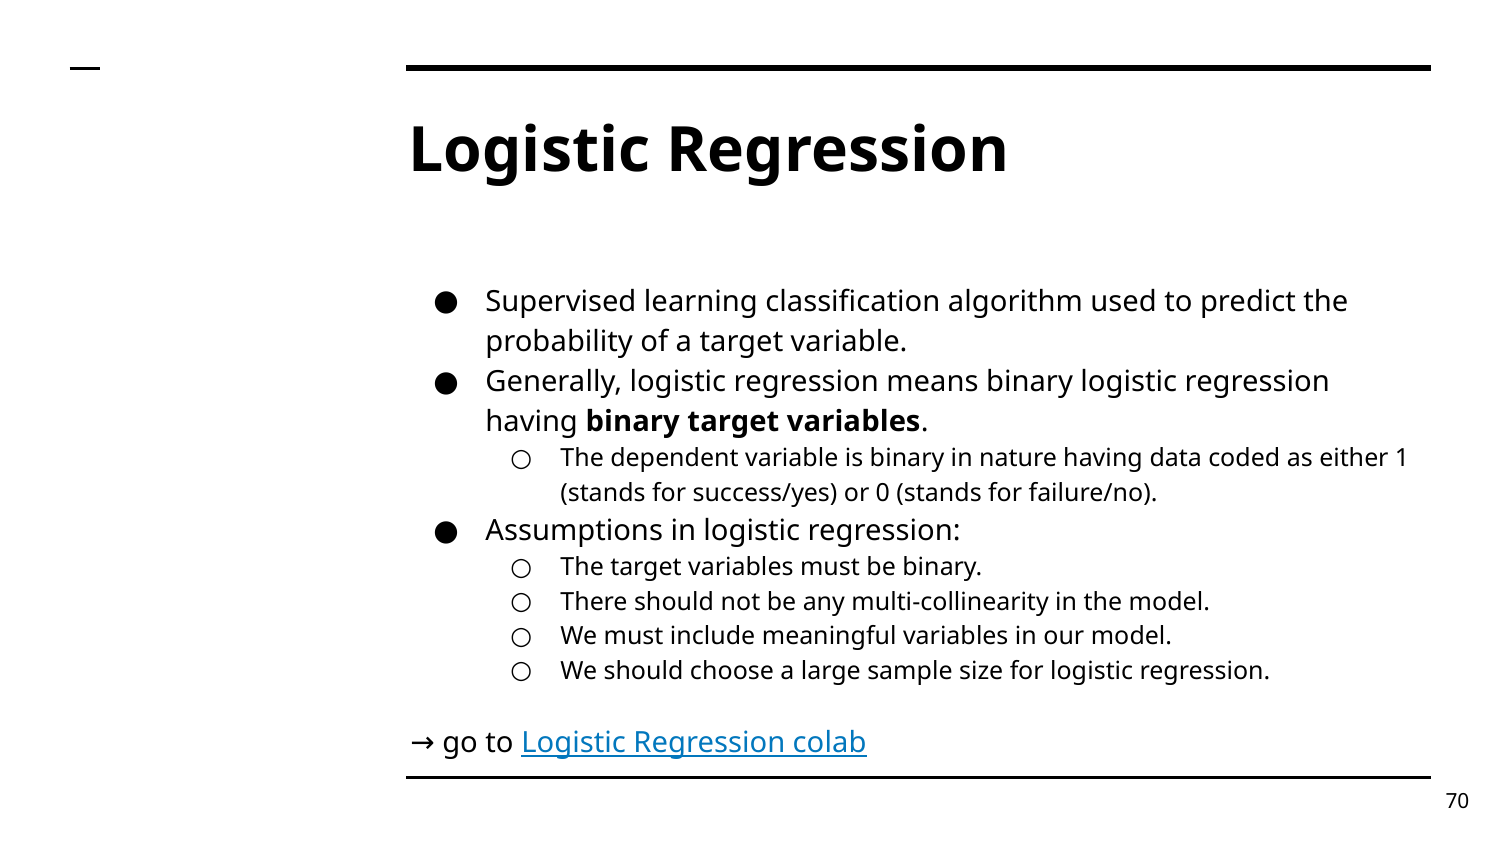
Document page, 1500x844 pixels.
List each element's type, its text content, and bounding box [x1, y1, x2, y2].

title Logistic Regression [393, 94, 1431, 199]
slide_number ‹#› [1394, 769, 1484, 834]
list Supervised learning classification algorithm used to predict the probability of a target variable. Generally, logistic regression means binary logistic regression having binary target variables. The dependent variable is binary in nature having data coded as either 1 (stands for success/yes) or 0 (stands for failure/no). Assumptions in logistic regression: The target variables must be binary. There should not be any multi-collinearity in the model. We must include meaningful variables in our model. We should choose a large sample size for logistic regression. → go to Logistic Regression colab [395, 261, 1433, 755]
